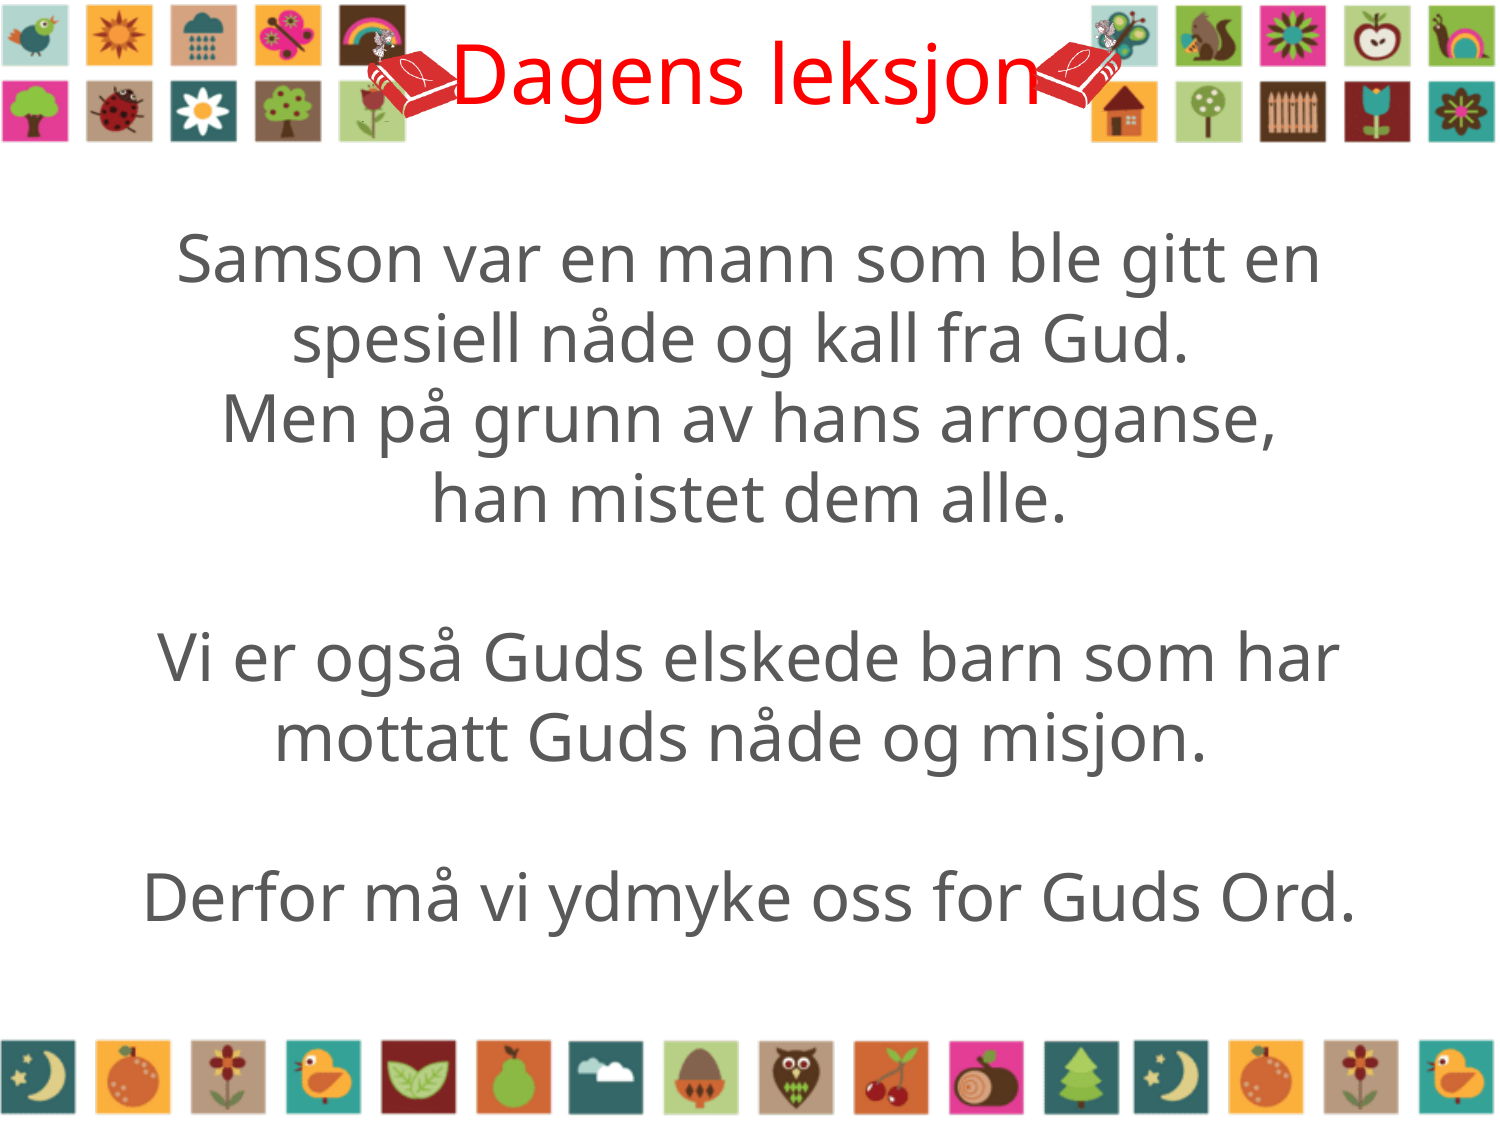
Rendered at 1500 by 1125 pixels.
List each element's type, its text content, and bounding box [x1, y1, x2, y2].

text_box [0, 1028, 1500, 1118]
picture [0, 3, 492, 150]
picture [999, 3, 1500, 150]
text_box Dagens leksjon [489, 13, 1078, 129]
text_box Samson var en mann som ble gitt en spesiell nåde og kall fra Gud. Men på grunn av hans arroganse, han mistet dem alle. Vi er også Guds elskede barn som har mottatt Guds nåde og misjon. Derfor må vi ydmyke oss for Guds Ord. [76, 208, 1424, 943]
